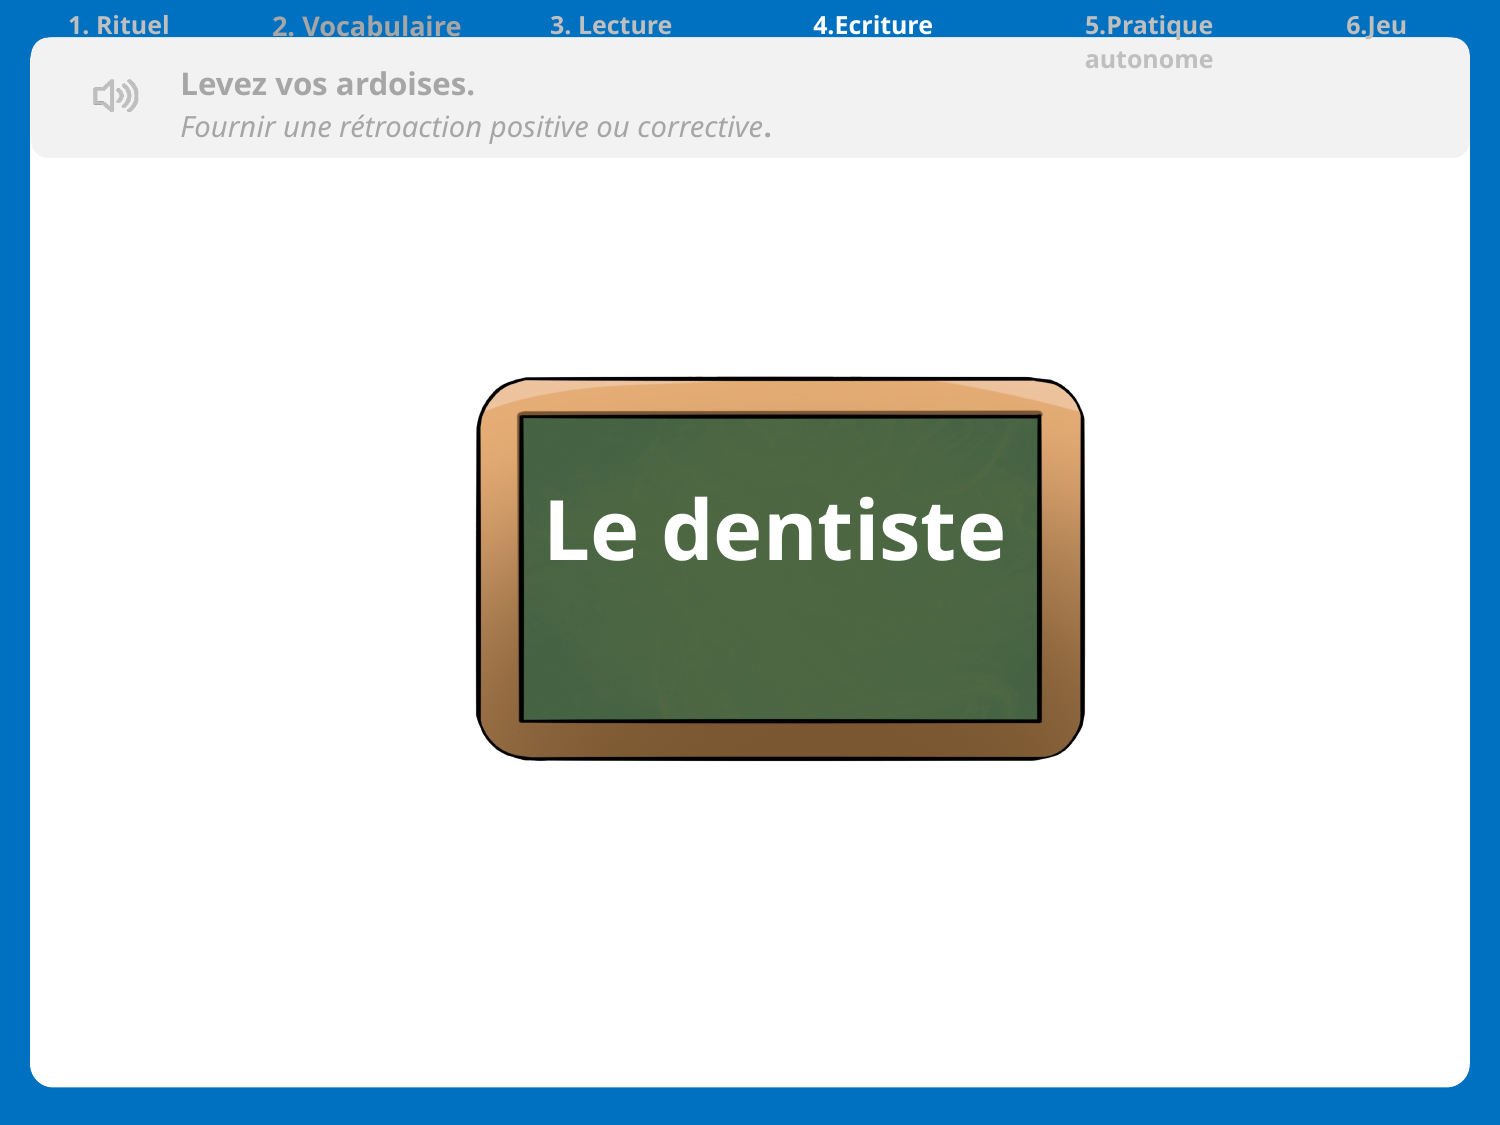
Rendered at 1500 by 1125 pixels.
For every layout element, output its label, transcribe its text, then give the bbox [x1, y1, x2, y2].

text_box [93, 83, 139, 112]
text_box [0, 0, 1500, 1125]
table_header 4.Ecriture [734, 0, 1013, 52]
text_box Levez vos ardoises. Fournir une rétroaction positive ou corrective. [165, 52, 1254, 151]
table_header 6.Jeu [1286, 0, 1468, 83]
table_header 3. Lecture [489, 0, 734, 52]
text_box [27, 83, 1472, 1090]
table_header 5.Pratique autonome [1013, 0, 1286, 83]
picture [358, 281, 1189, 844]
table_header 2. Vocabulaire [245, 0, 489, 52]
table_header 1. Rituel [0, 0, 245, 83]
text_box [29, 43, 1472, 161]
